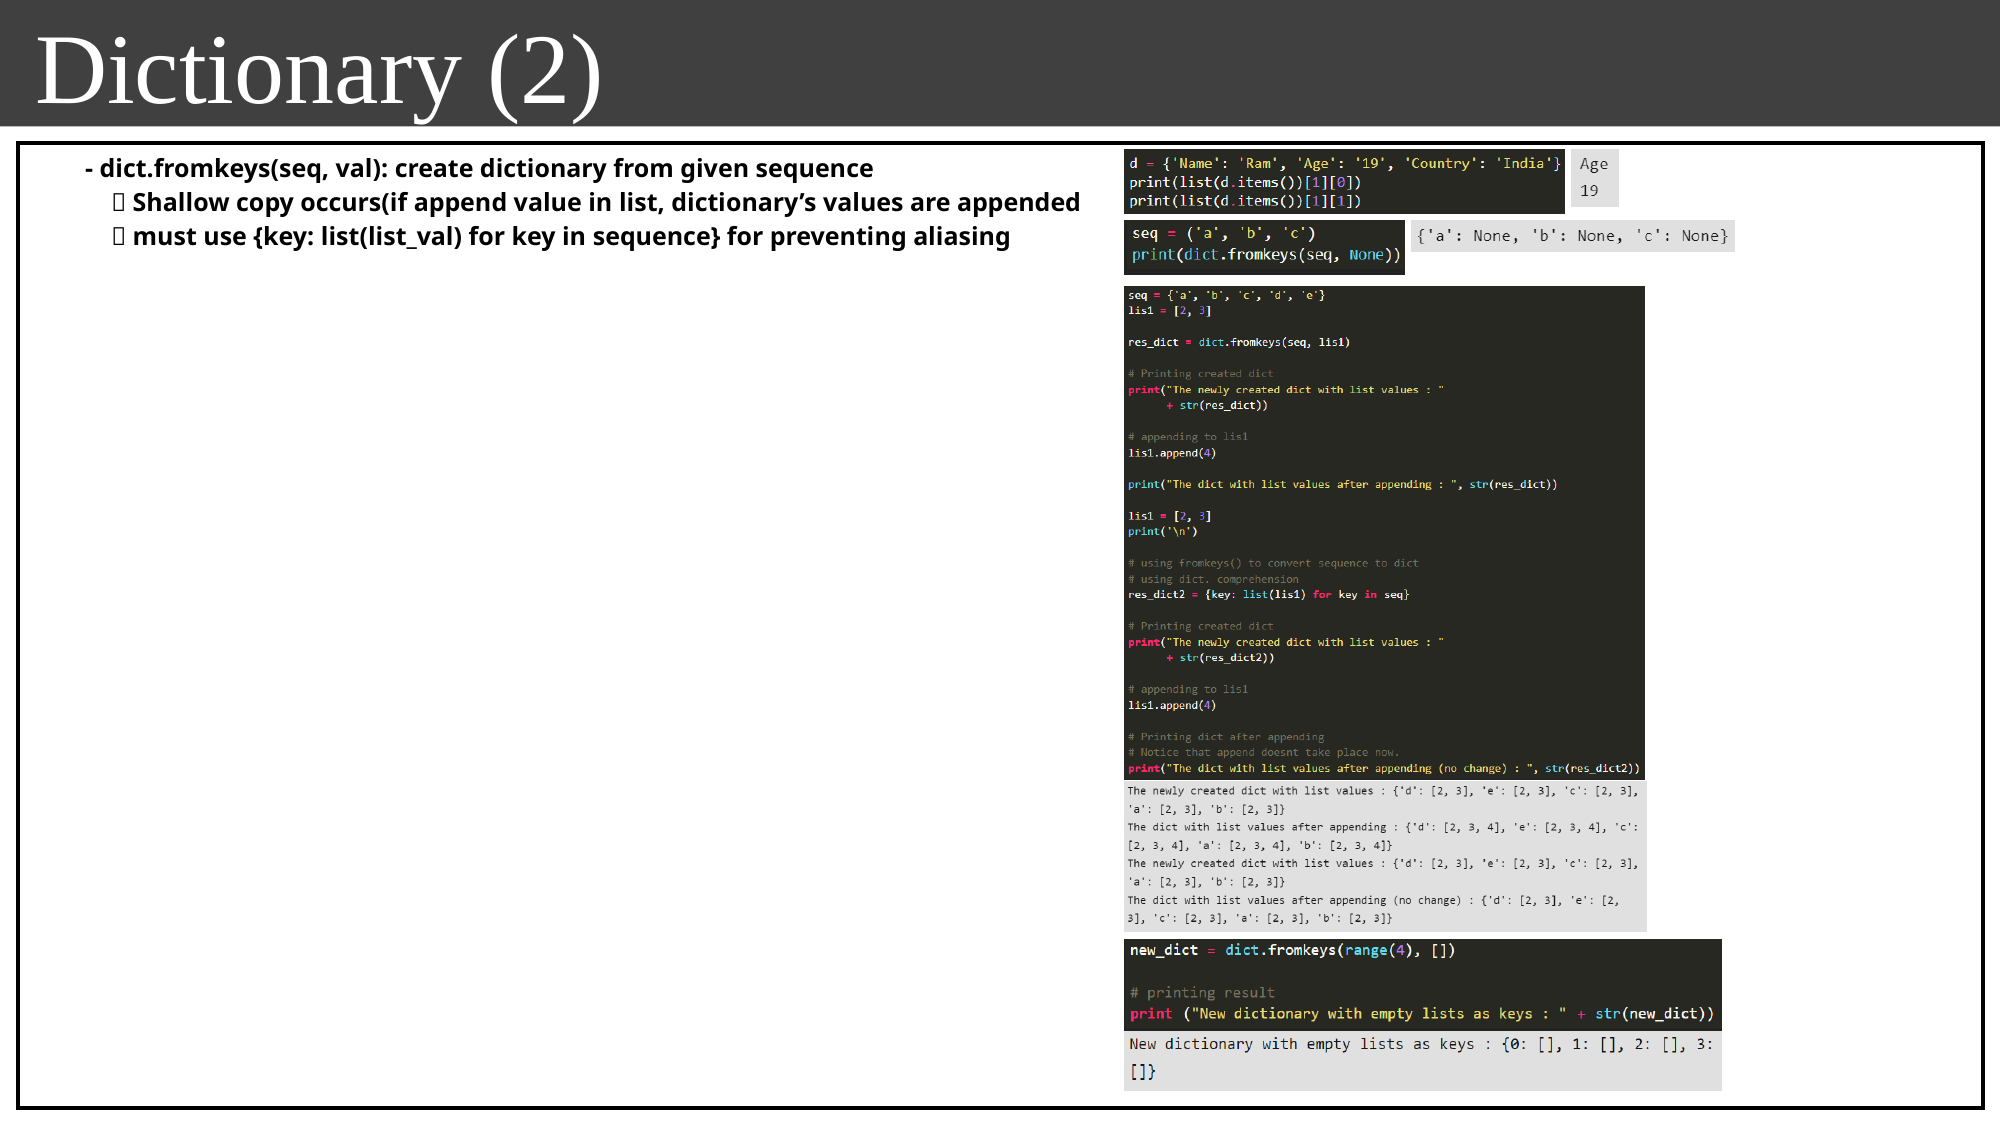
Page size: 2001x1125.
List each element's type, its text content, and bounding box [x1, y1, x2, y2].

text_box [1124, 939, 1722, 1091]
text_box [1124, 286, 1647, 932]
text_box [1124, 149, 1735, 275]
table_header - dict.fromkeys(seq, val): create dictionary from given sequence  Shallow copy occurs(if append value in list, dictionary’s values are appended  must use {key: list(list_val) for key in sequence} for preventing aliasing [20, 145, 1981, 1106]
text_box Dictionary (2) [20, 0, 1243, 131]
